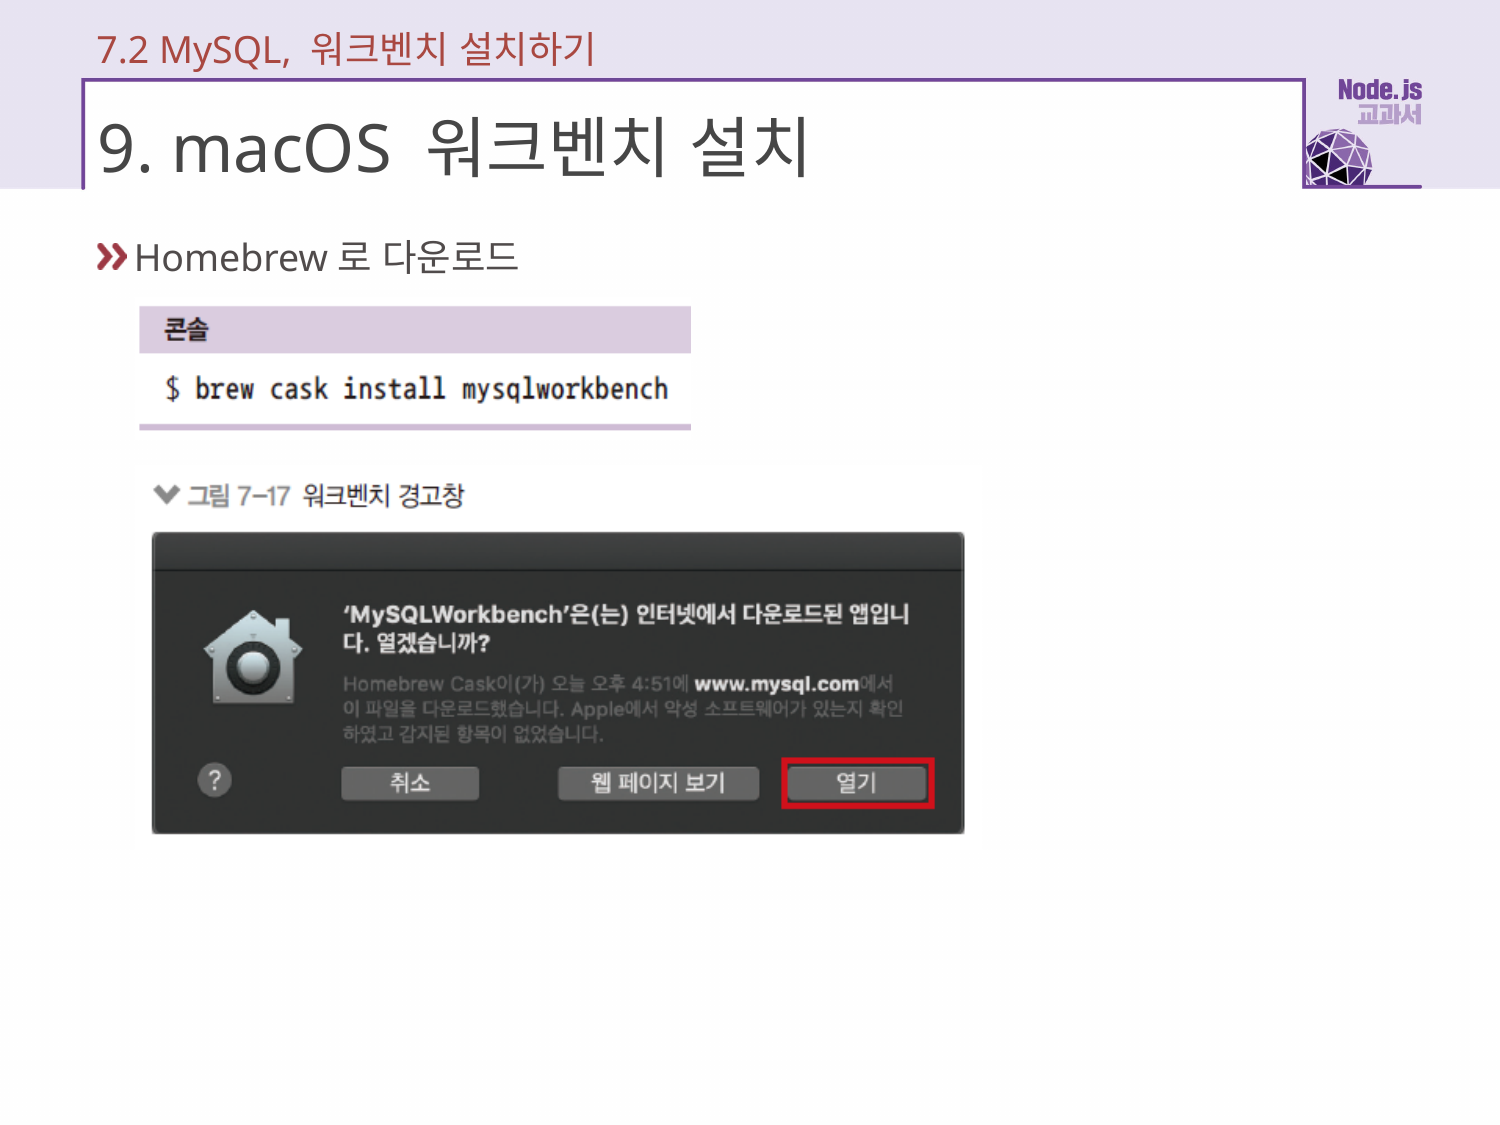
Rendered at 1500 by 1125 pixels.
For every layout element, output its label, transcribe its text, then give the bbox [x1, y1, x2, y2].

title 9. macOS 워크벤치 설치 [82, 61, 1413, 193]
picture [0, 0, 1500, 1125]
text_box 7.2 MySQL, 워크벤치 설치하기 [81, 14, 807, 62]
list Homebrew로 다운로드 [81, 222, 1412, 1037]
